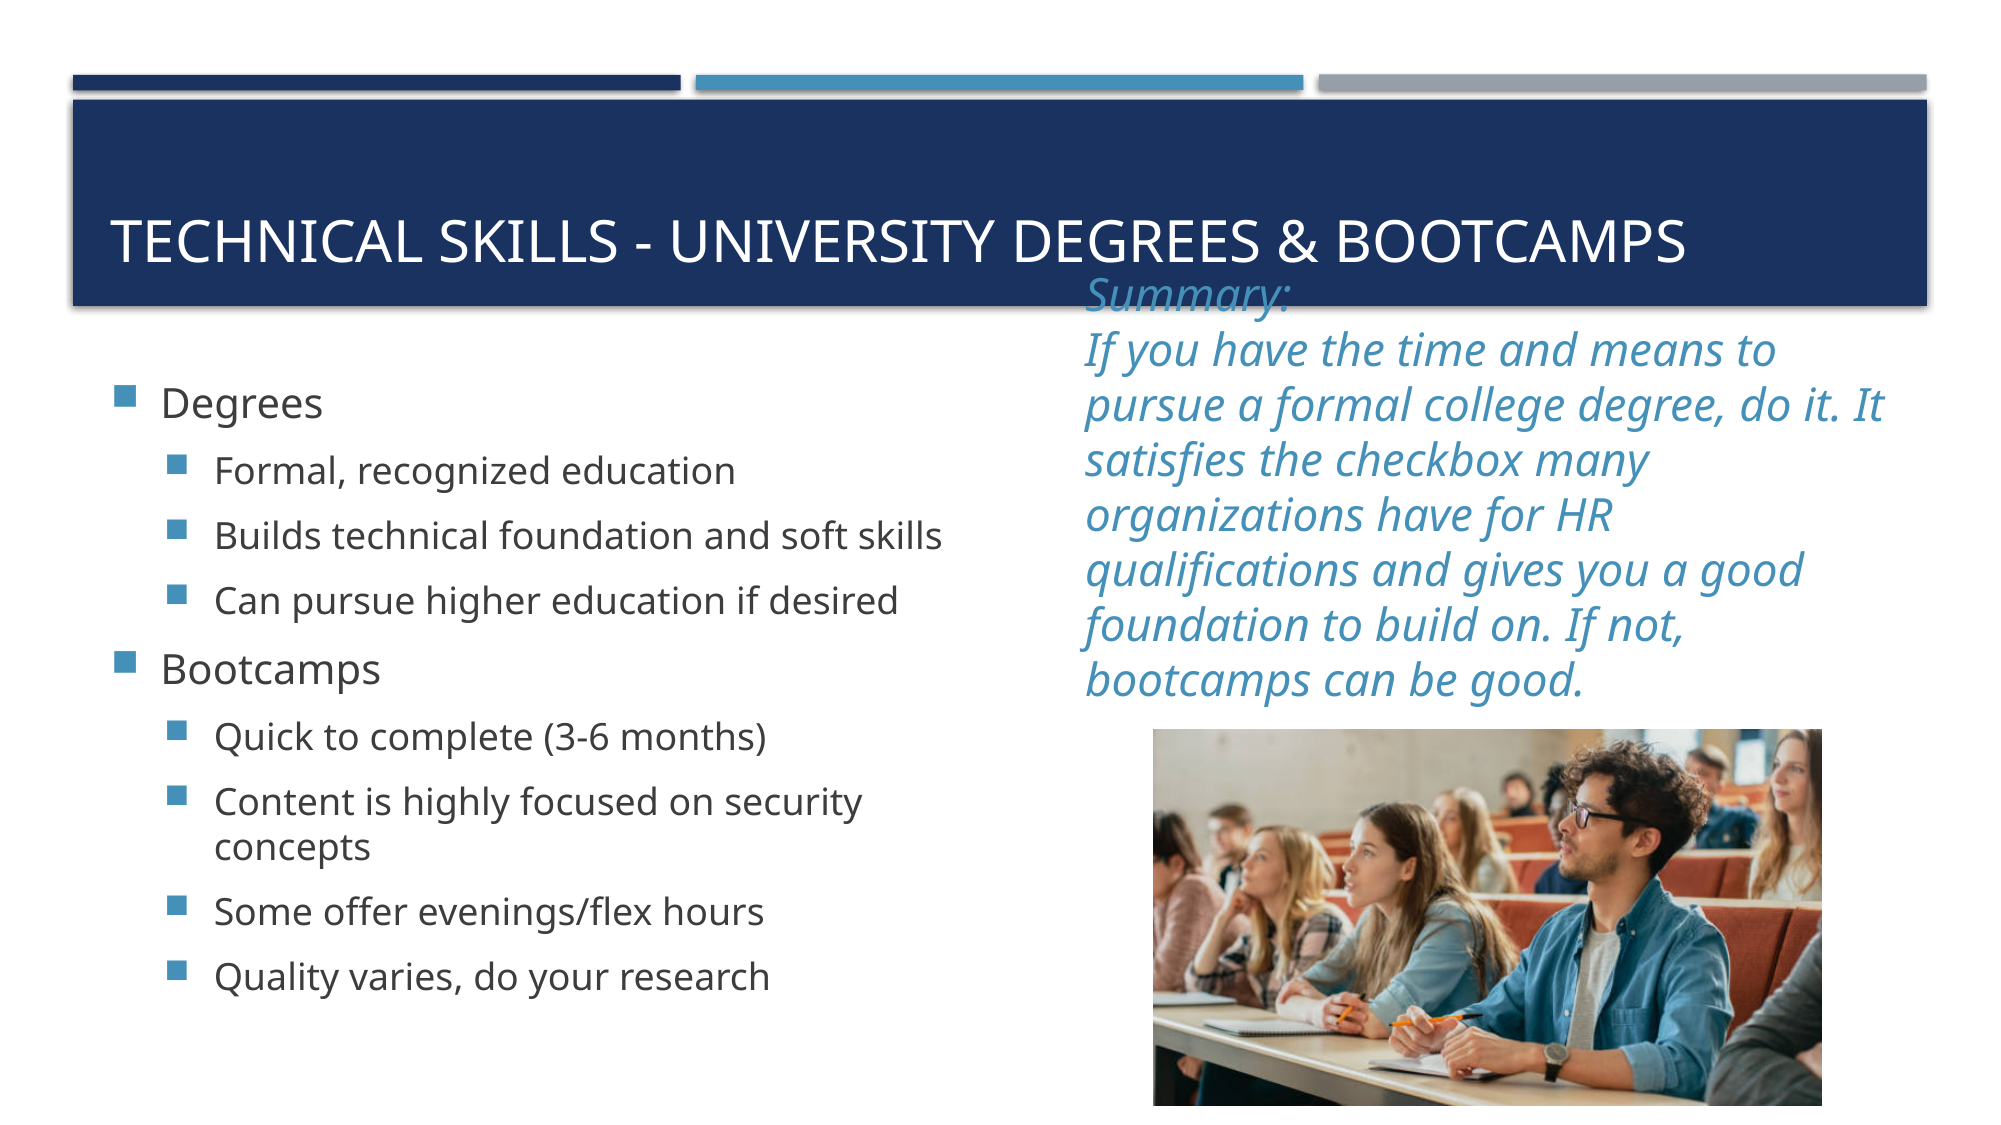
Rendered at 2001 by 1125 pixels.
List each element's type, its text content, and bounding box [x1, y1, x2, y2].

list Summary: If you have the time and means to pursue a formal college degree, do it. It satisfies the checkbox many organizations have for HR qualifications and gives you a good foundation to build on. If not, bootcamps can be good. [1070, 369, 1905, 713]
title Technical Skills - University Degrees & BootCAMPs [95, 119, 1905, 282]
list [1152, 729, 1823, 1107]
list Degrees Formal, recognized education Builds technical foundation and soft skills Can pursue higher education if desired Bootcamps Quick to complete (3-6 months) Content is highly focused on security concepts Some offer evenings/flex hours Quality varies, do your research [95, 369, 980, 1052]
